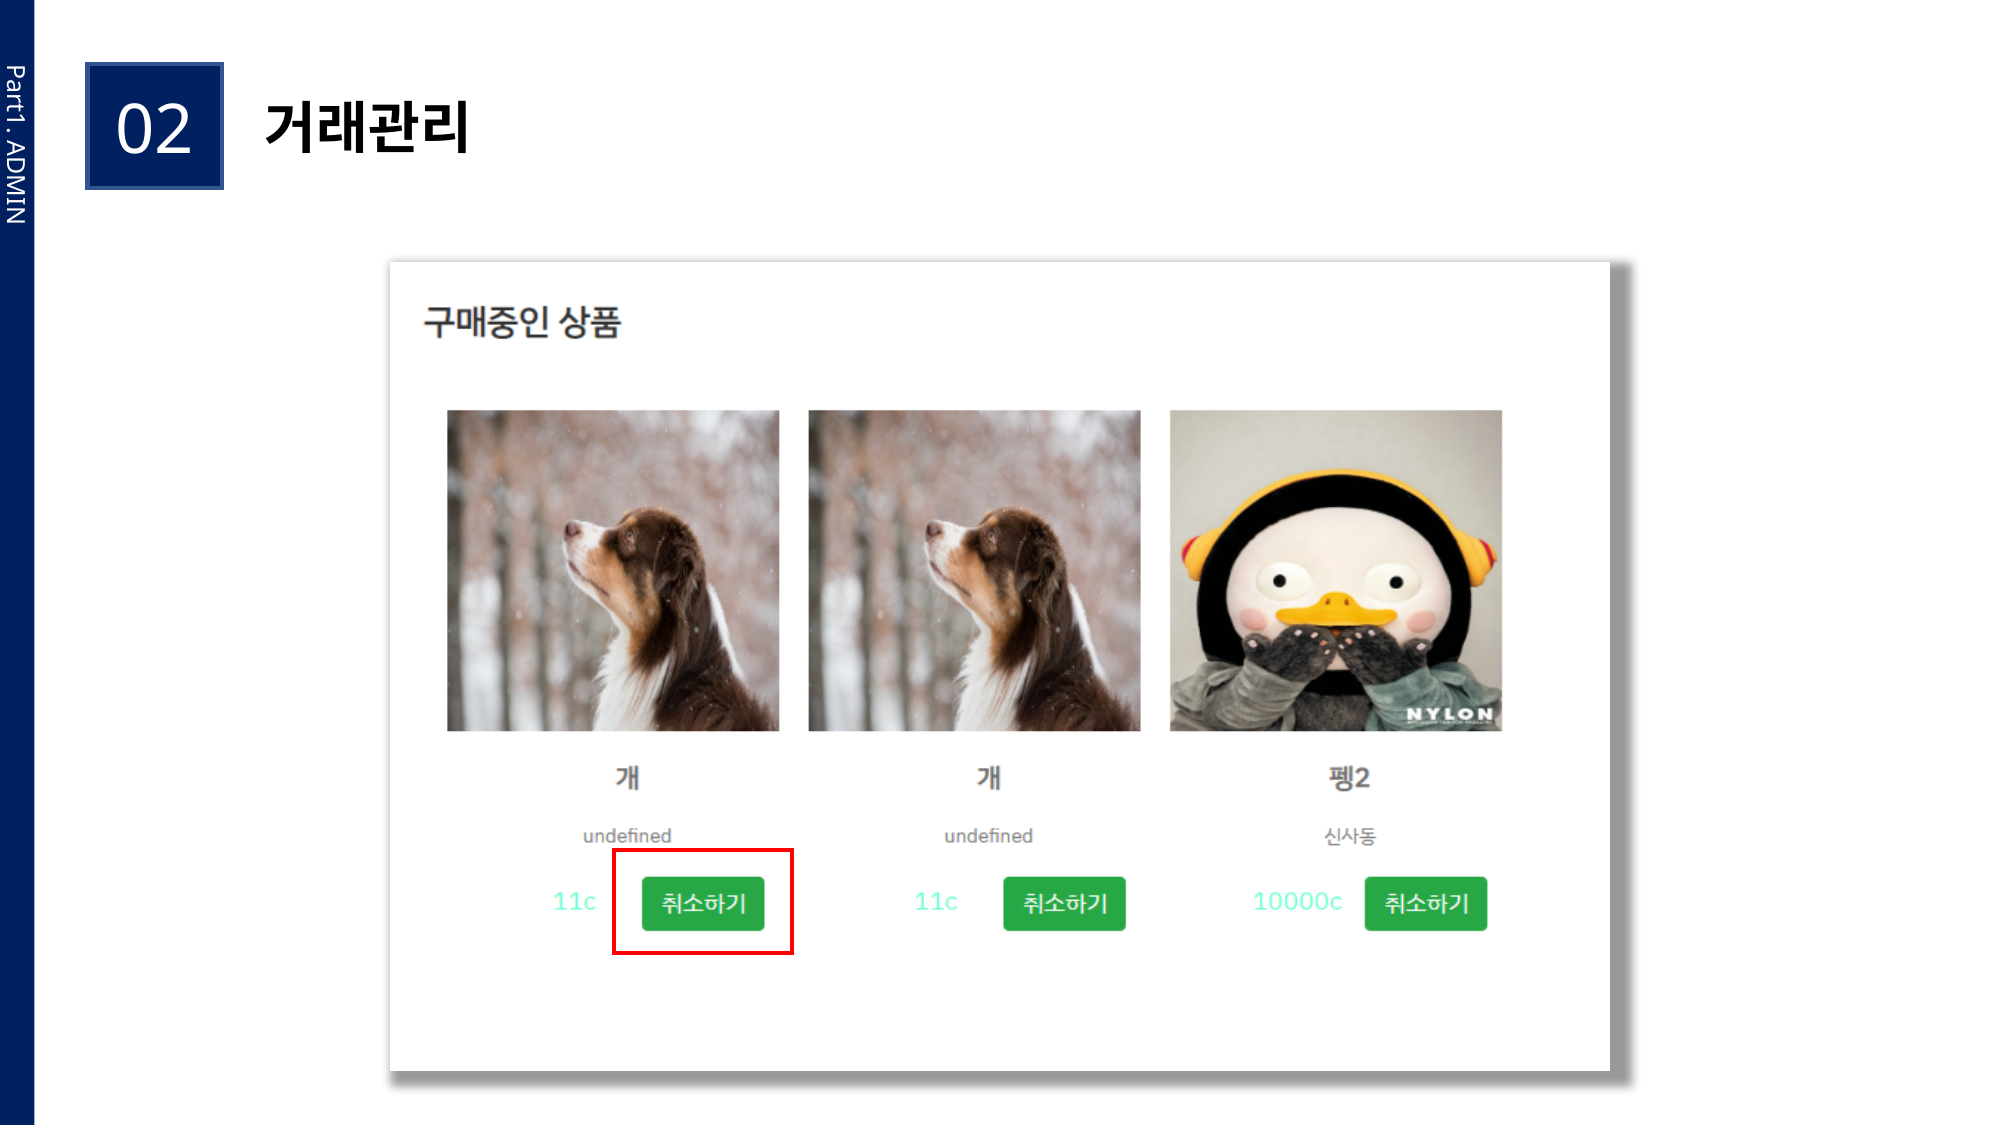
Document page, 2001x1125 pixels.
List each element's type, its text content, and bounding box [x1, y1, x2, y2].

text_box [390, 262, 1610, 1071]
text_box 02 [85, 62, 224, 190]
text_box [0, 290, 36, 1125]
text_box Part1. ADMIN [0, 0, 40, 290]
text_box 거래관리 [249, 59, 1220, 202]
